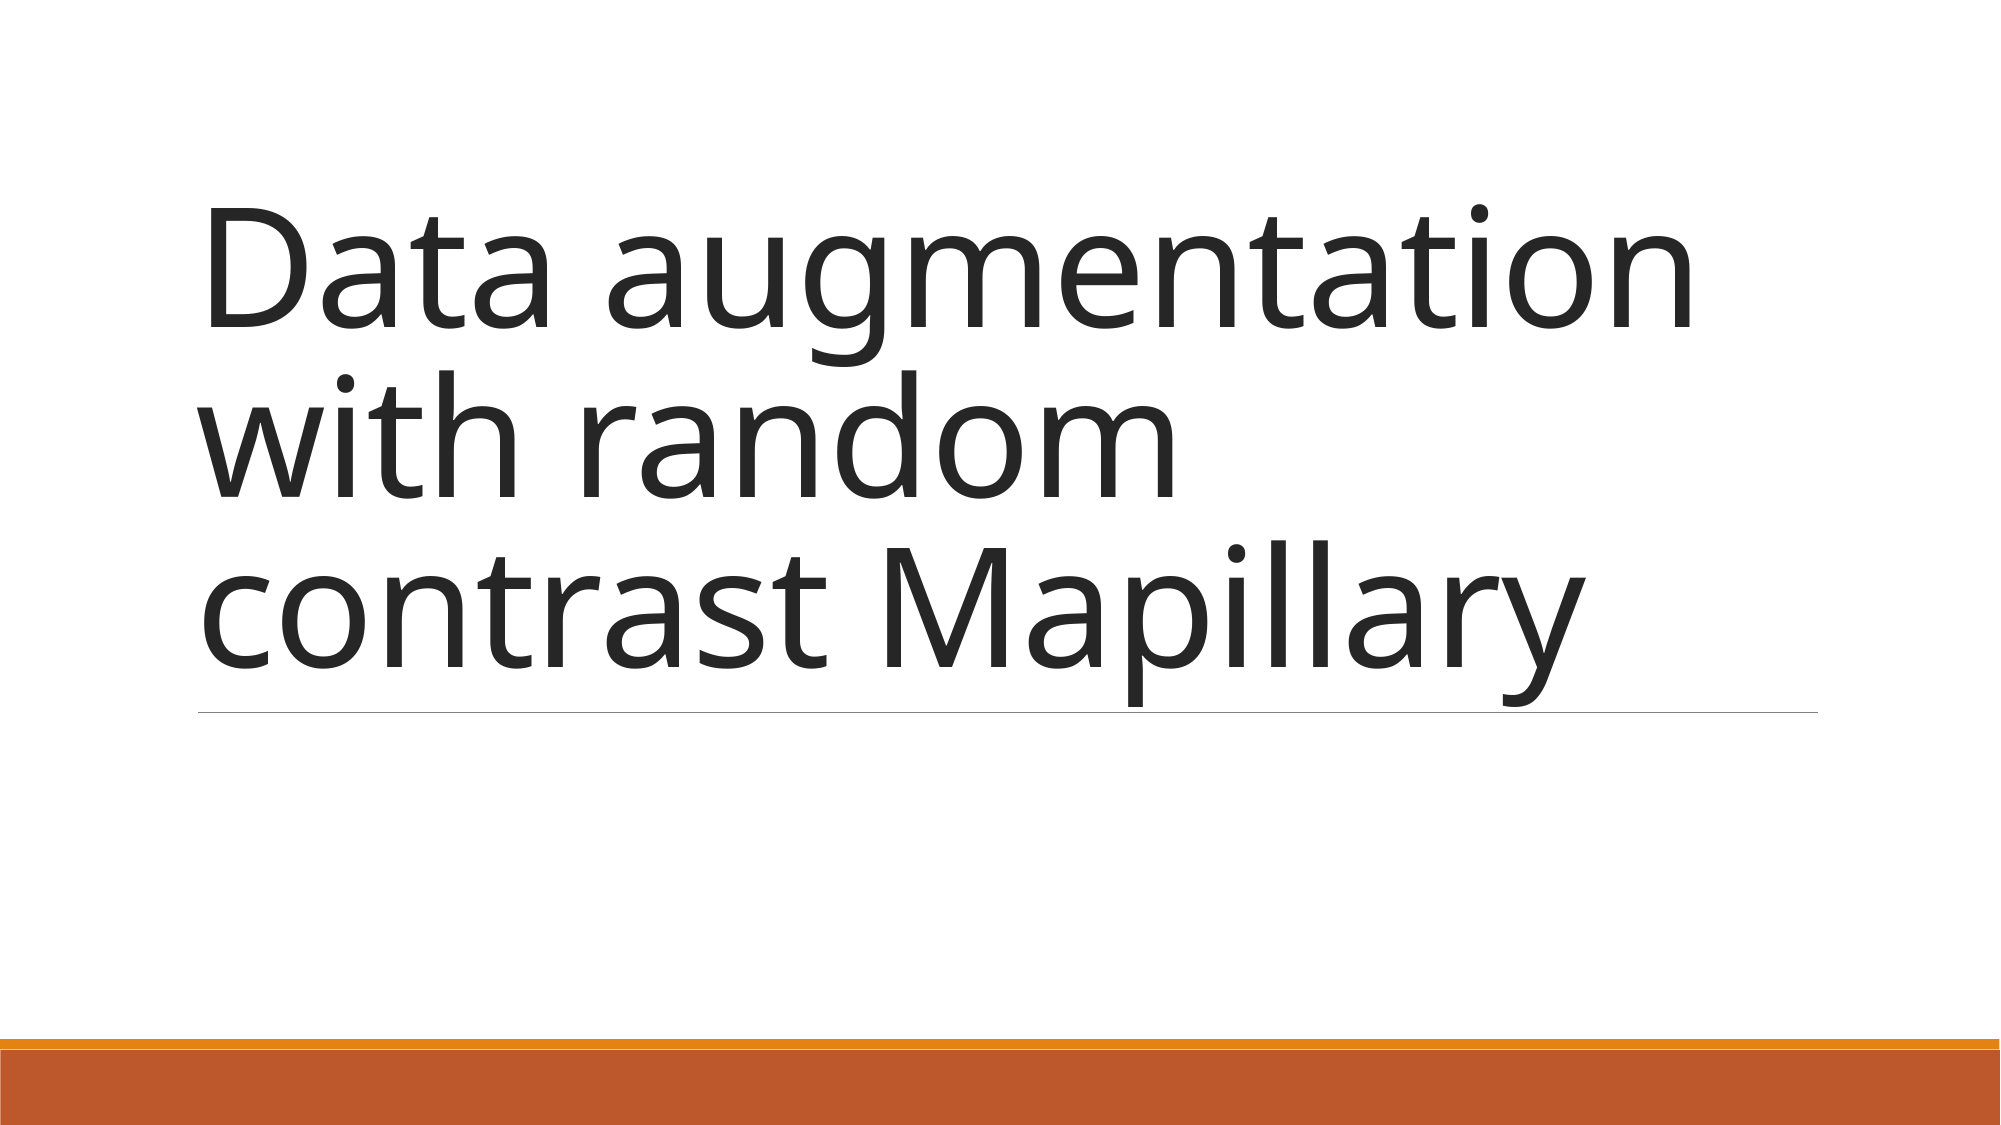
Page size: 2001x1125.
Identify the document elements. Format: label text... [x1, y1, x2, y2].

title Data augmentation with random contrast Mapillary [180, 124, 1830, 710]
